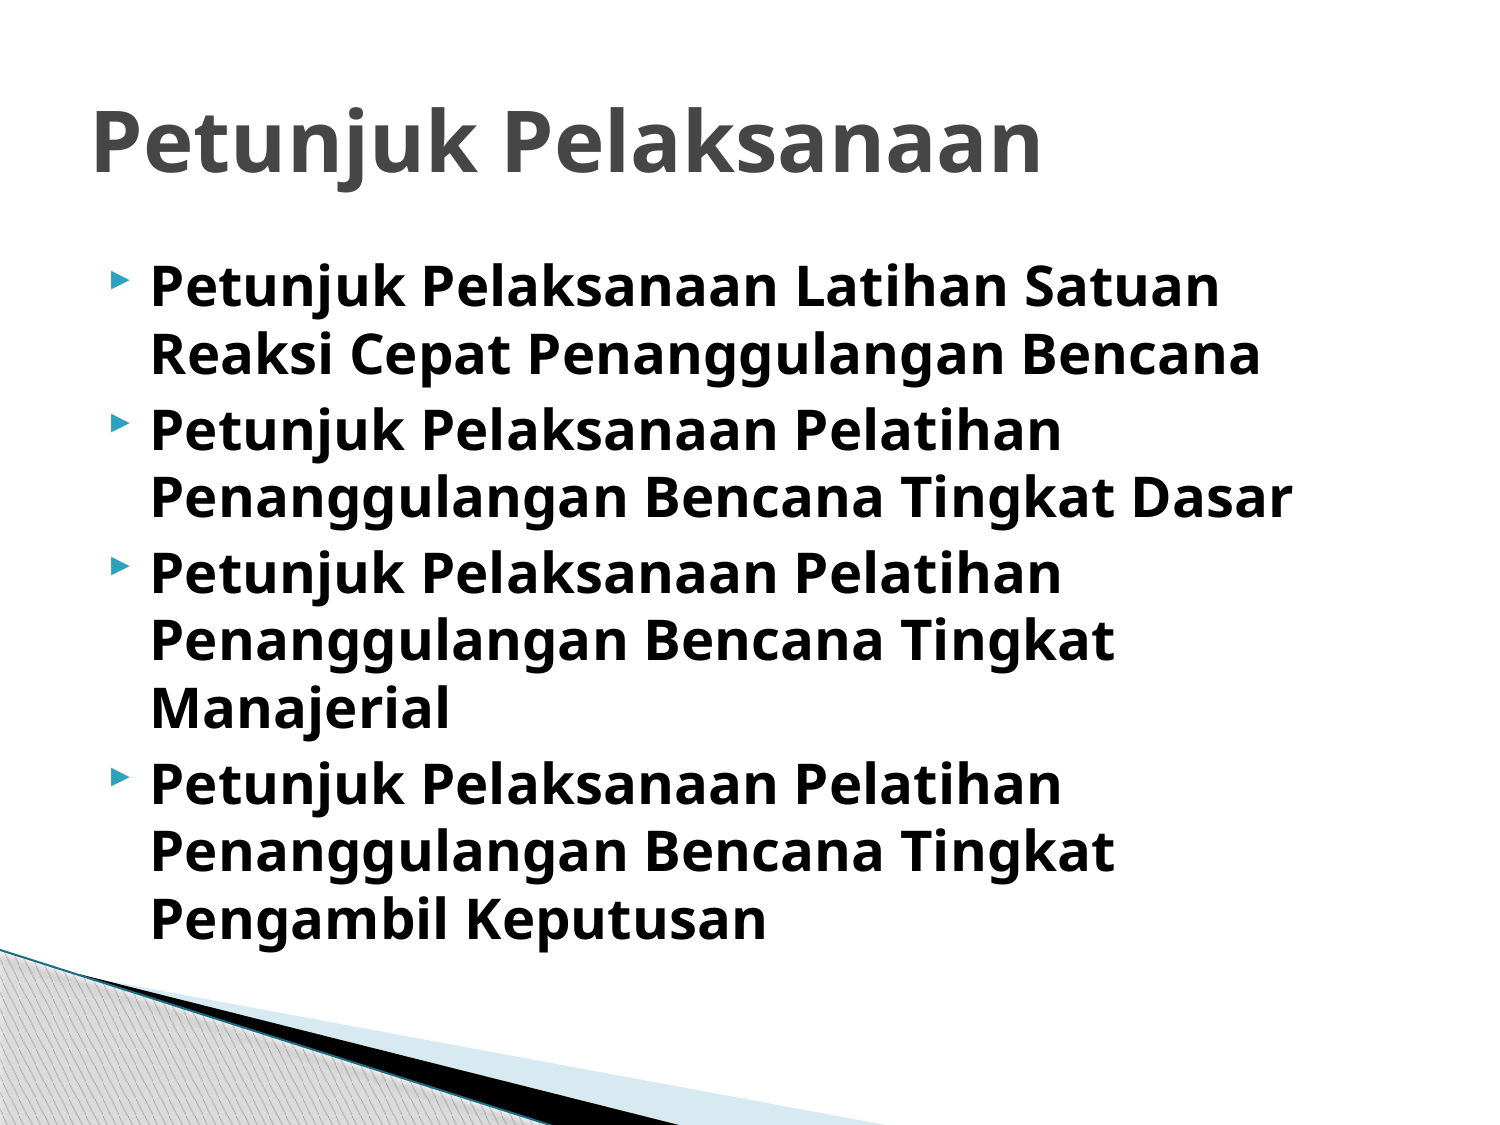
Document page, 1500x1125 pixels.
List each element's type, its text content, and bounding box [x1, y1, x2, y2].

list Petunjuk Pelaksanaan Latihan Satuan Reaksi Cepat Penanggulangan Bencana Petunjuk Pelaksanaan Pelatihan Penanggulangan Bencana Tingkat Dasar Petunjuk Pelaksanaan Pelatihan Penanggulangan Bencana Tingkat Manajerial Petunjuk Pelaksanaan Pelatihan Penanggulangan Bencana Tingkat Pengambil Keputusan [75, 242, 1425, 986]
title Petunjuk Pelaksanaan [75, 45, 1425, 233]
